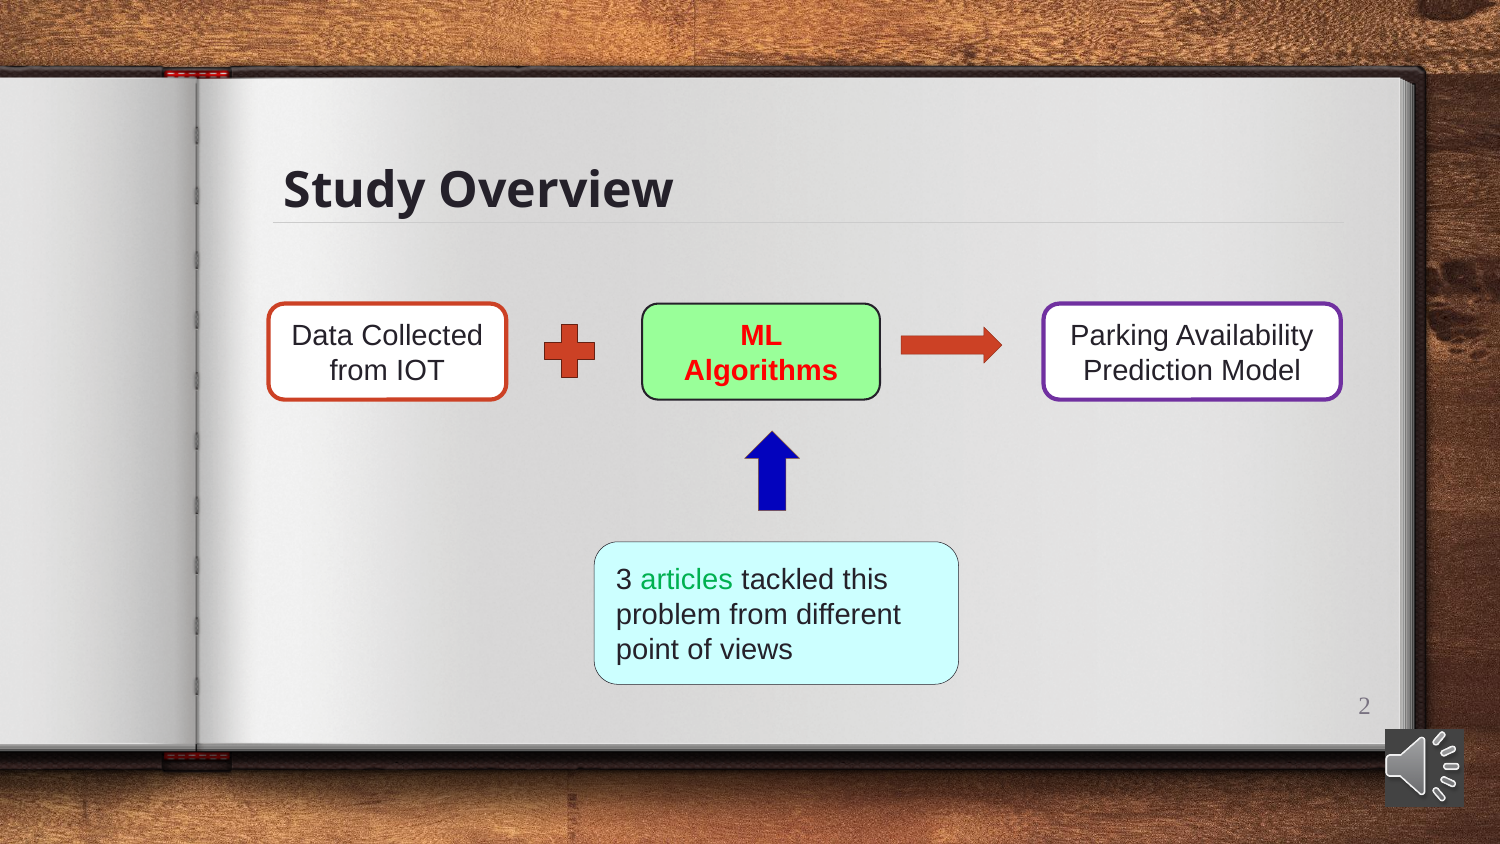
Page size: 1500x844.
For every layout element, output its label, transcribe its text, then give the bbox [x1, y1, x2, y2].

text_box Data Collected from IOT [266, 301, 509, 402]
text_box [898, 324, 1005, 366]
text_box ML Algorithms [640, 301, 883, 402]
title Study Overview [268, 117, 1354, 233]
picture [0, 0, 1500, 844]
text_box [542, 322, 596, 380]
text_box 3 articles tackled this problem from different point of views [592, 539, 961, 687]
text_box [742, 428, 802, 513]
text_box Parking Availability Prediction Model [1041, 301, 1343, 402]
slide_number 2 [1295, 672, 1386, 737]
